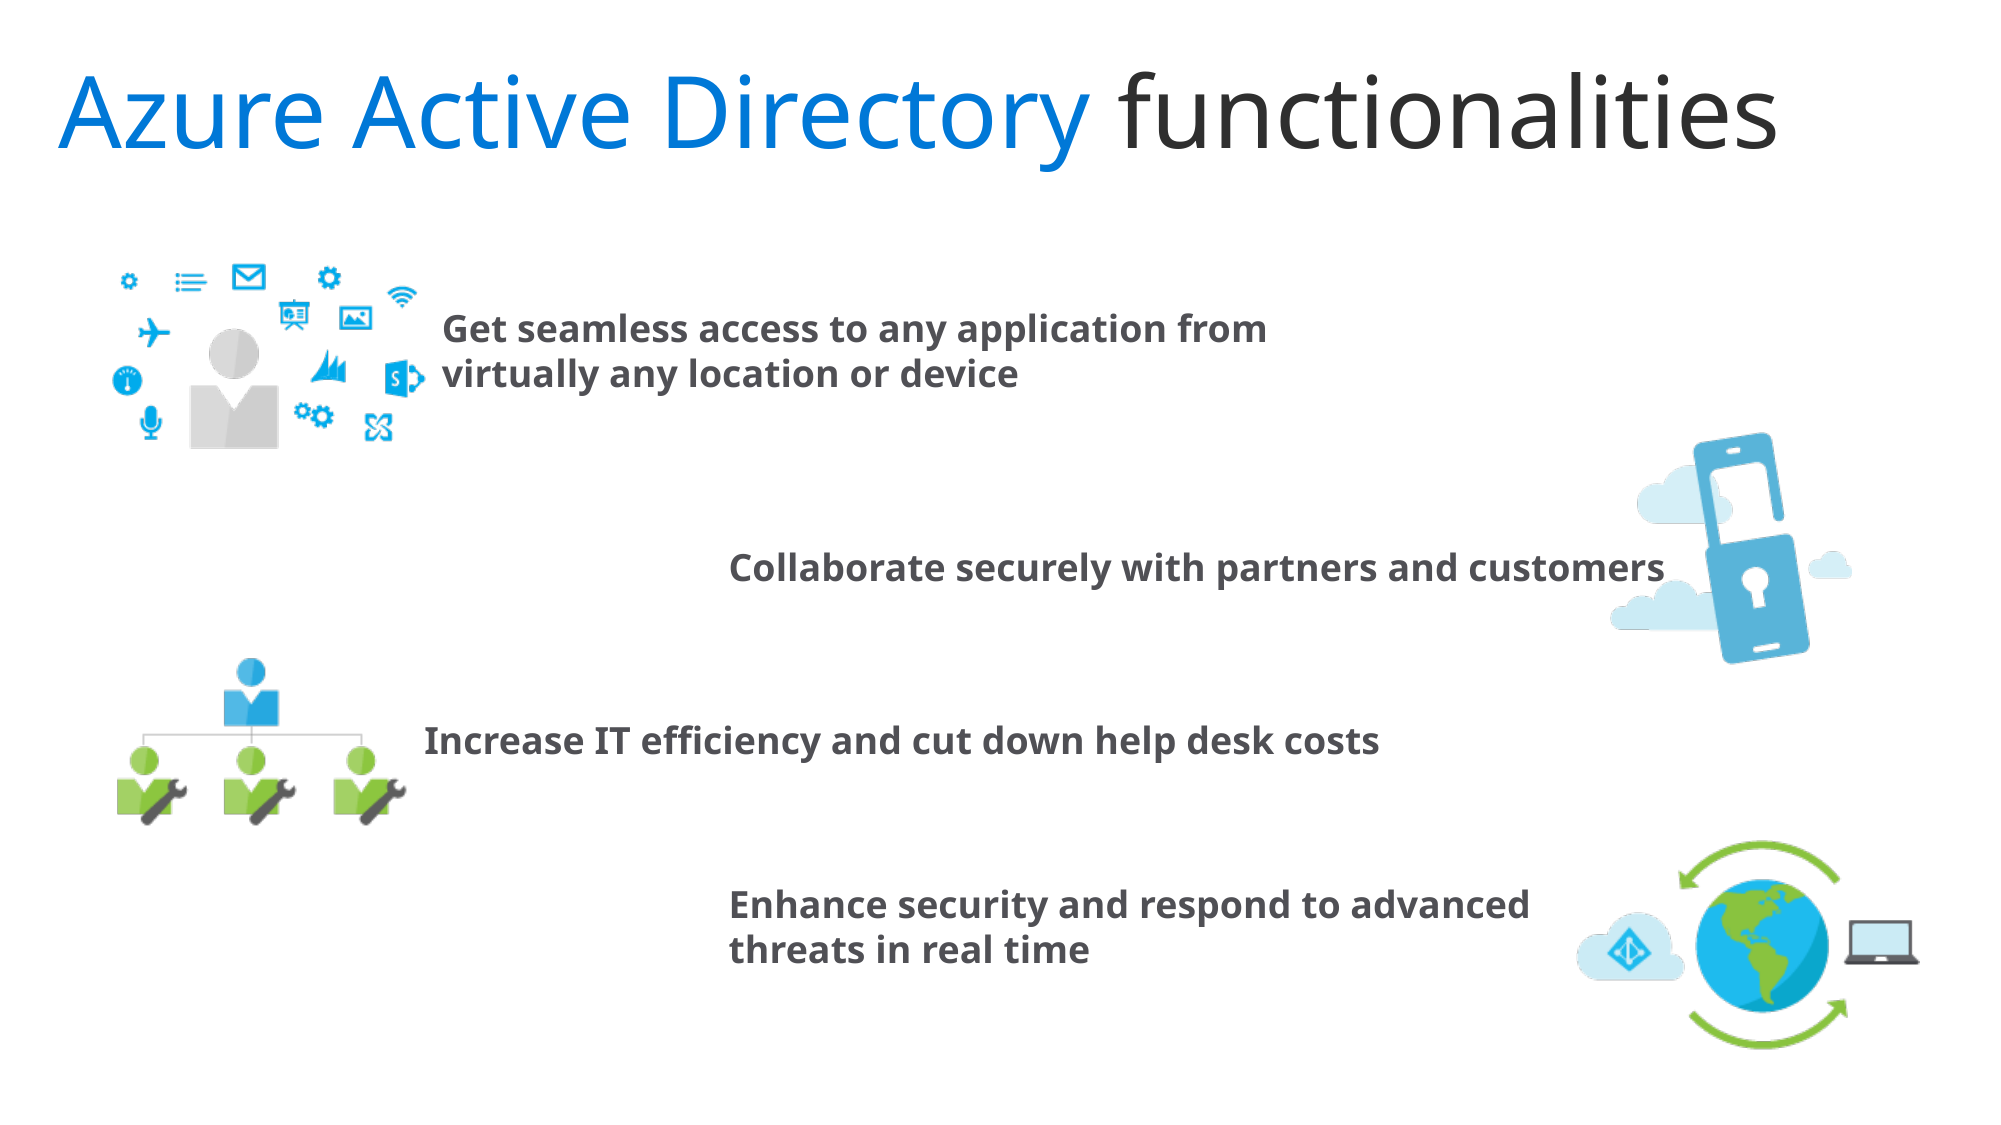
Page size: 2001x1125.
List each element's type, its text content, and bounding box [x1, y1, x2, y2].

picture [110, 654, 408, 827]
text_box Azure Active Directory functionalities [43, 55, 1956, 203]
picture [1575, 838, 1920, 1051]
text_box Get seamless access to any application from virtually any location or device [427, 297, 1428, 492]
text_box Collaborate securely with partners and customers [713, 536, 1714, 687]
picture [1608, 429, 1852, 667]
text_box Increase IT efficiency and cut down help desk costs [409, 709, 1397, 770]
text_box Enhance security and respond to advanced threats in real time [713, 873, 1714, 1069]
picture [110, 262, 428, 450]
